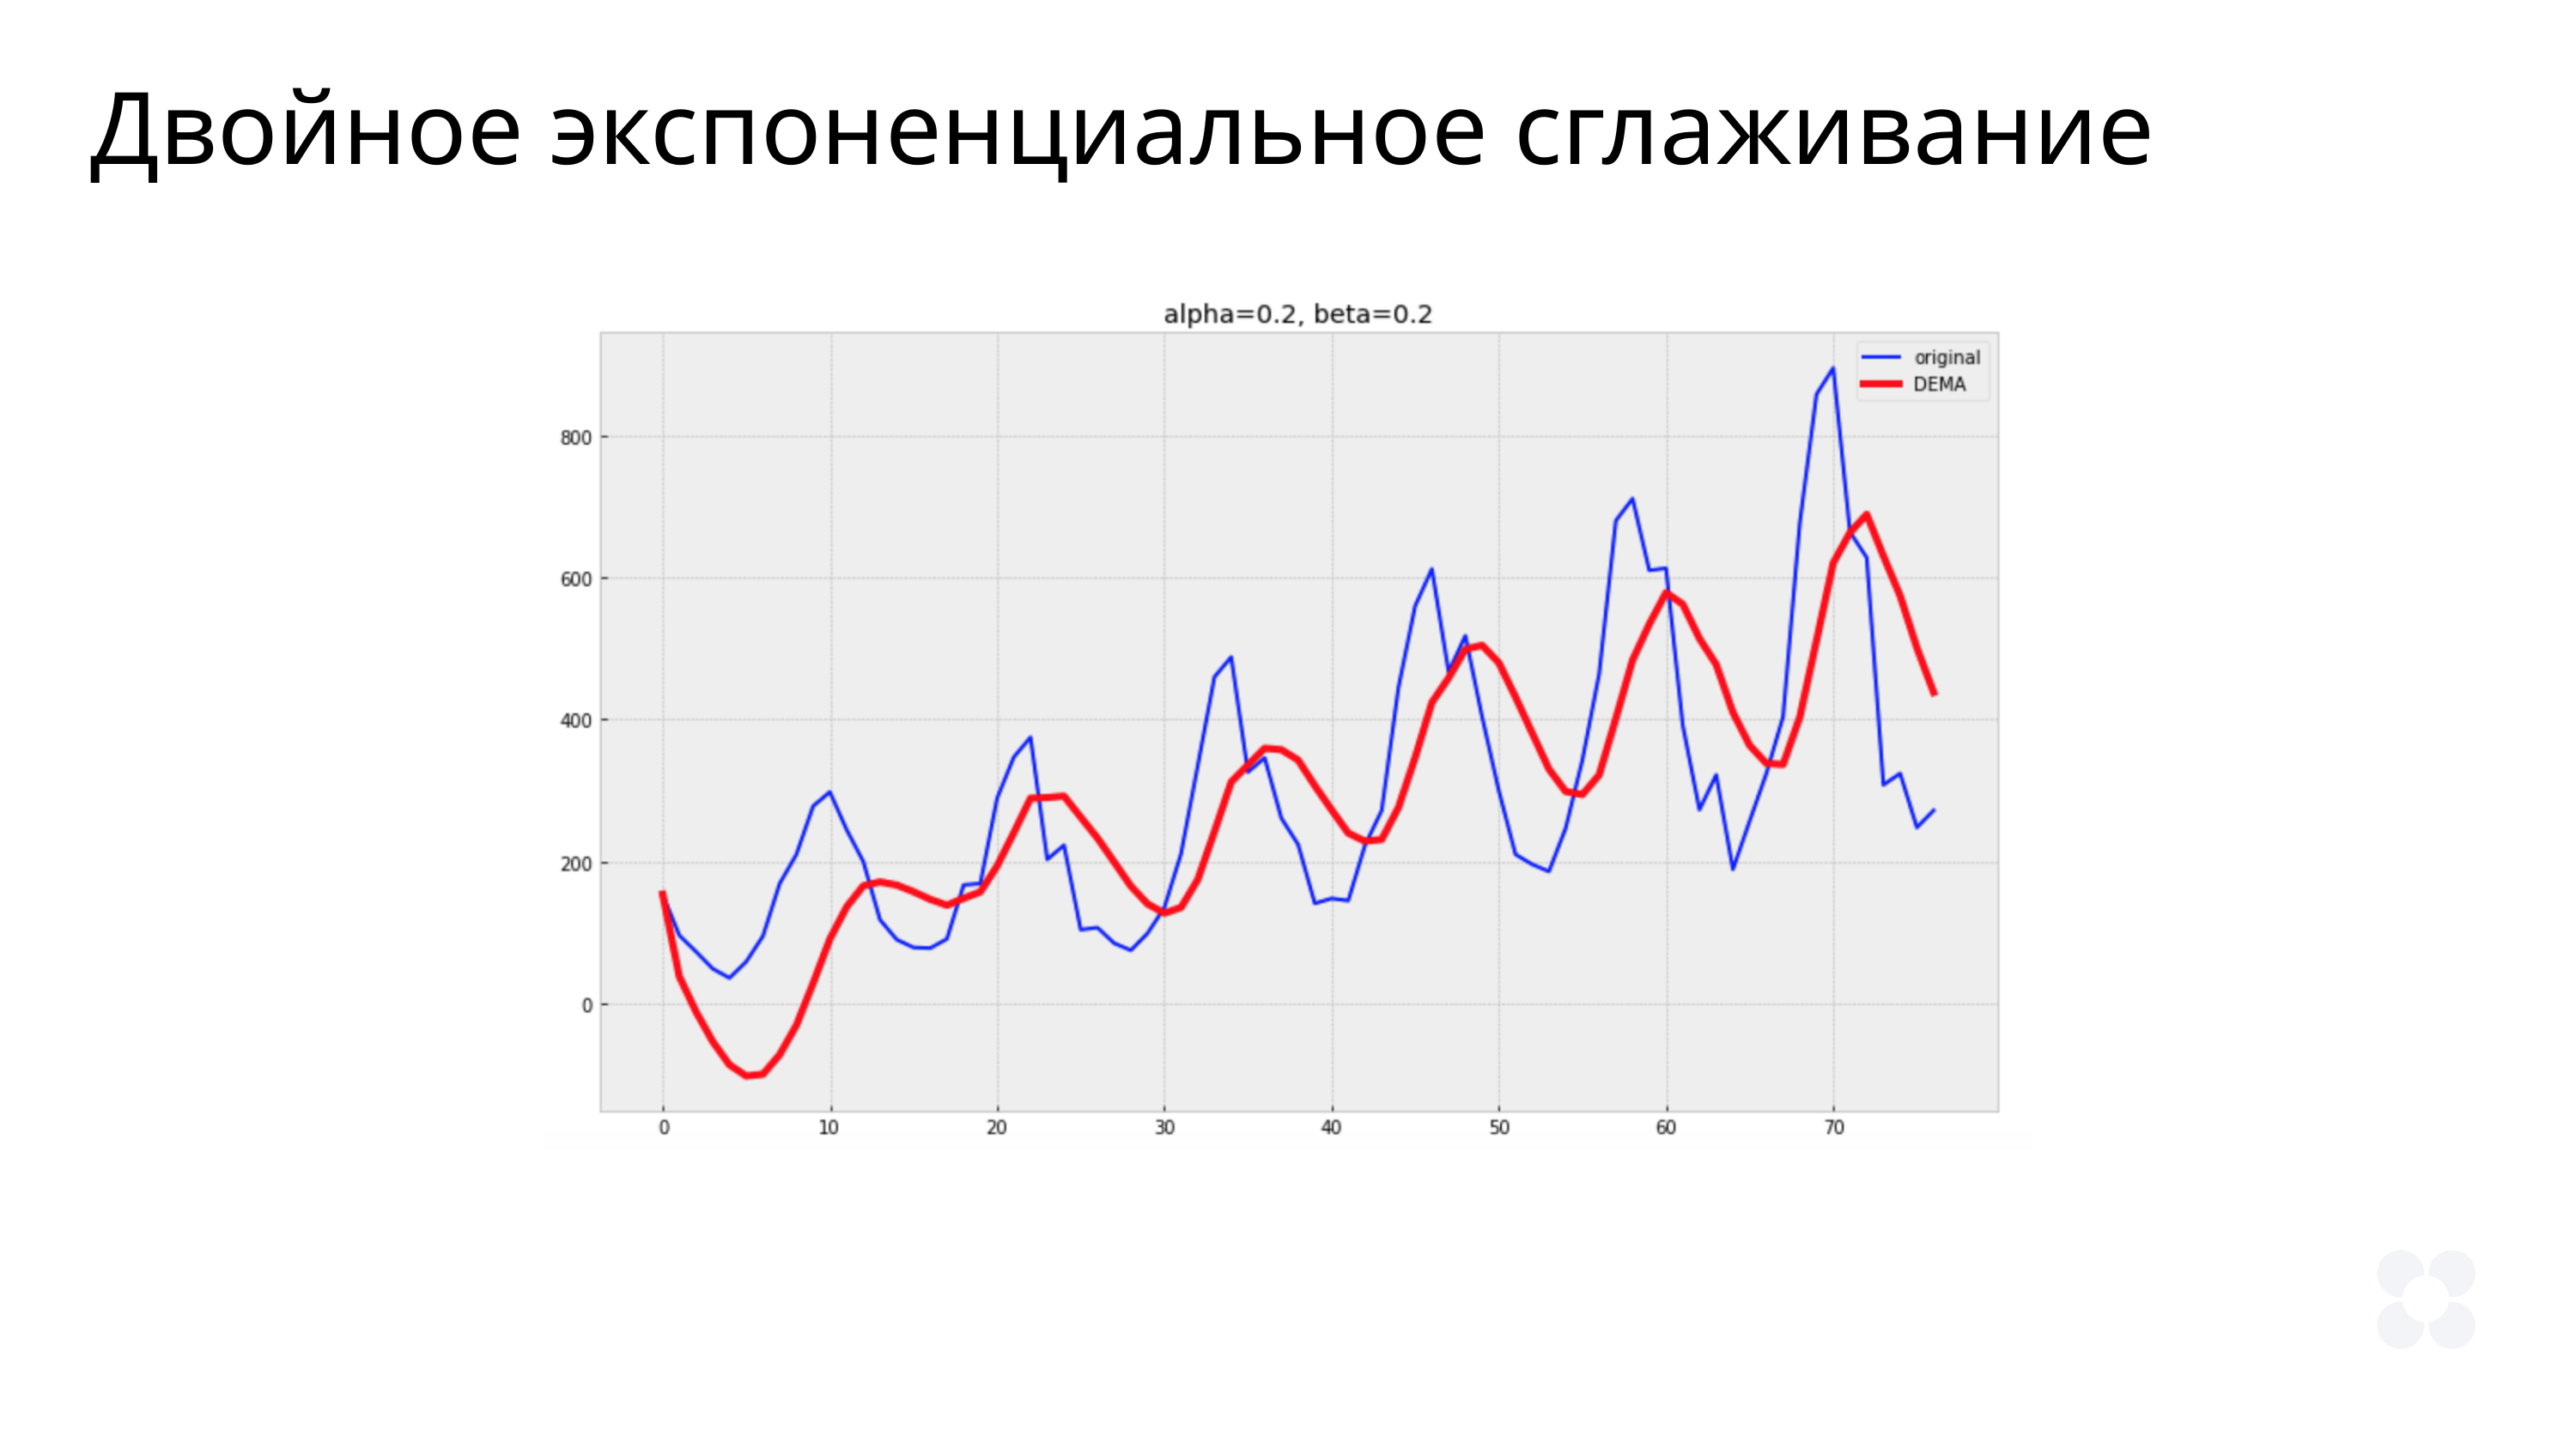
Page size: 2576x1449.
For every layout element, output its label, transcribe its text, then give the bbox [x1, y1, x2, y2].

picture [544, 299, 2032, 1149]
text_box Двойное экспоненциальное сглаживание [77, 75, 2190, 198]
